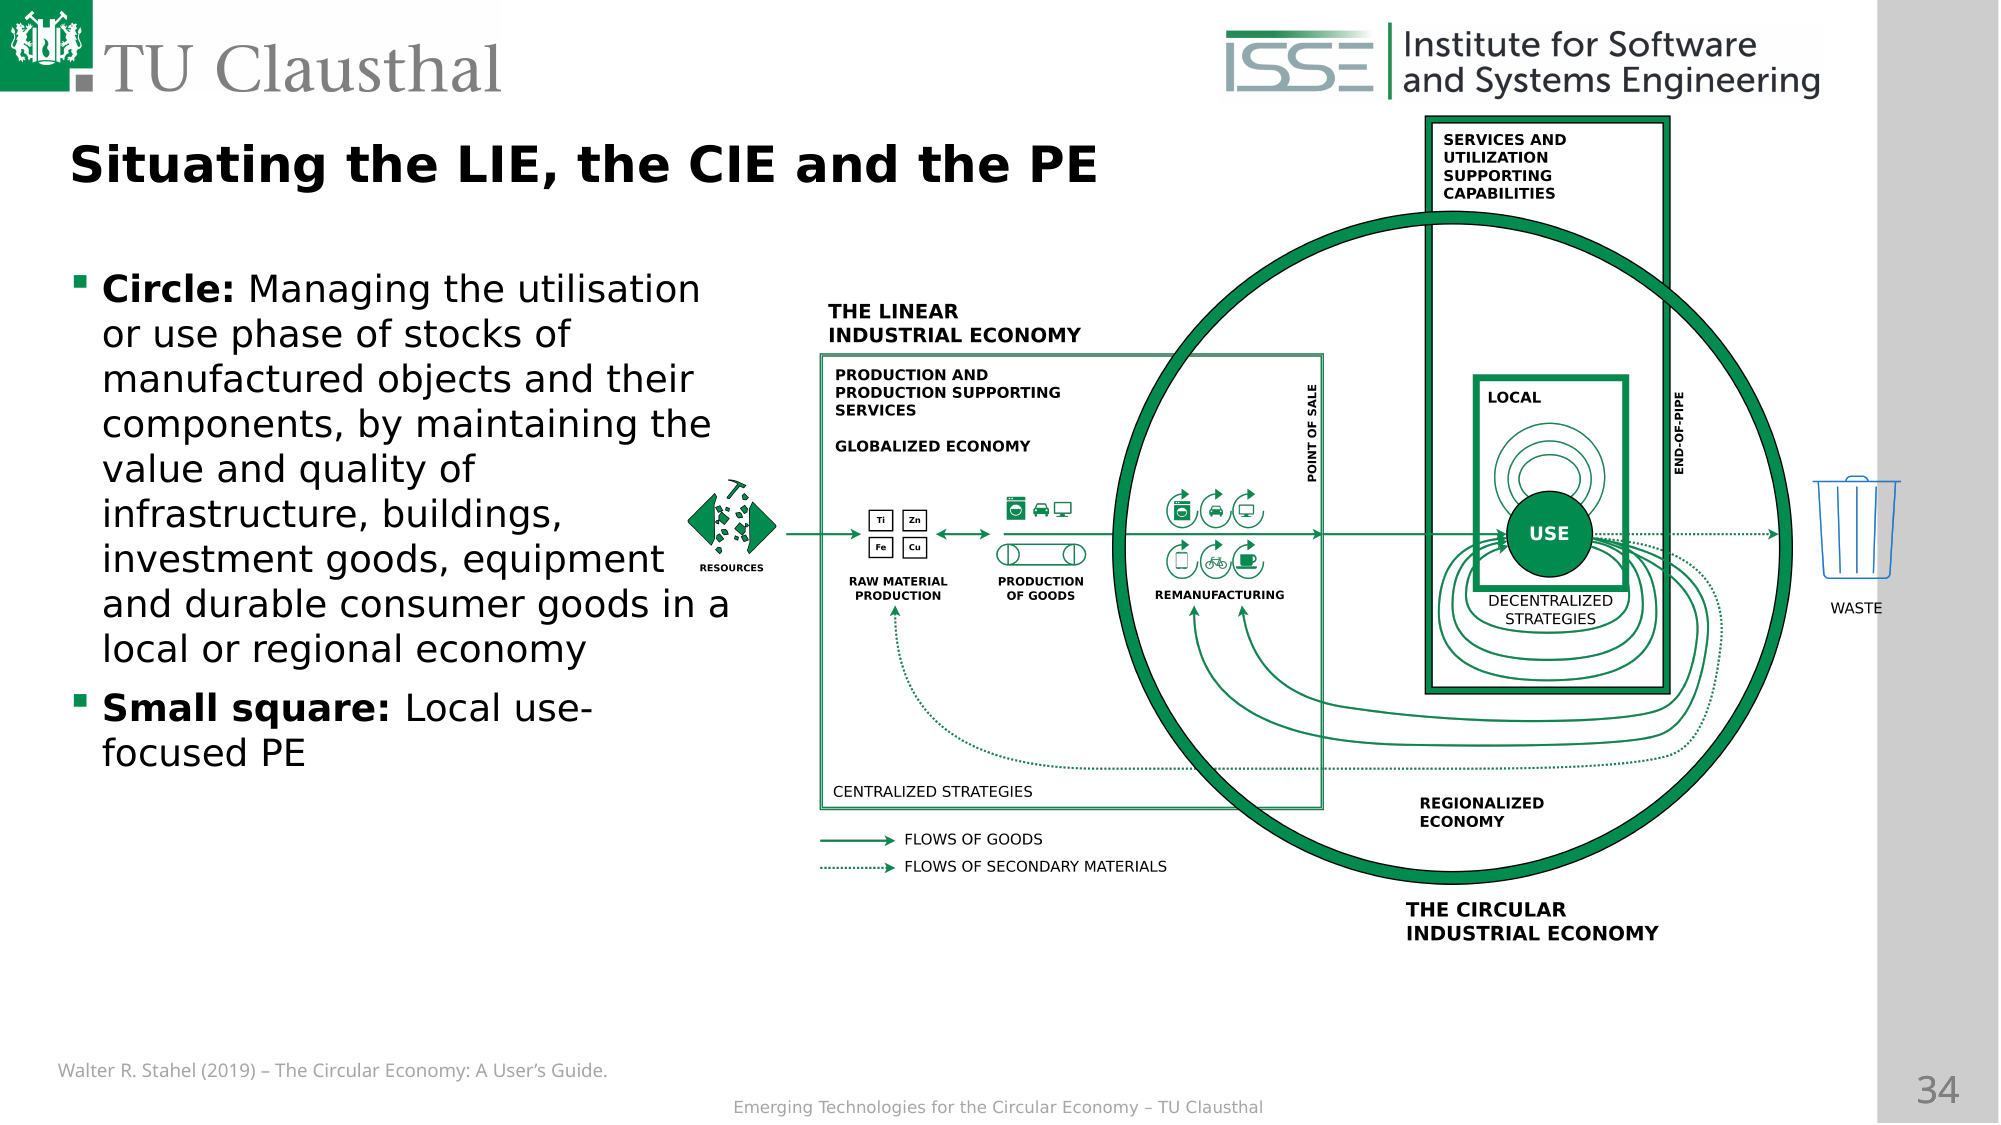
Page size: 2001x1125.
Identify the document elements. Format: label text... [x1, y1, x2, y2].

picture [0, 0, 501, 92]
picture [684, 115, 1902, 945]
picture [1218, 22, 1825, 106]
text_box Situating the LIE, the CIE and the PE [54, 125, 684, 207]
text_box Circle: Managing the utilisation or use phase of stocks of manufactured objects and their components, by maintaining the value and quality of infrastructure, buildings, investment goods, equipment and durable consumer goods in a local or regional economy Small square: Local use-focused PE Big square: Flows of used materials returning to the raw material producer to recover molecules and atoms in a globalised economy [55, 257, 751, 1033]
text_box Walter R. Stahel (2019) – The Circular Economy: A User’s Guide. [43, 1051, 1105, 1089]
